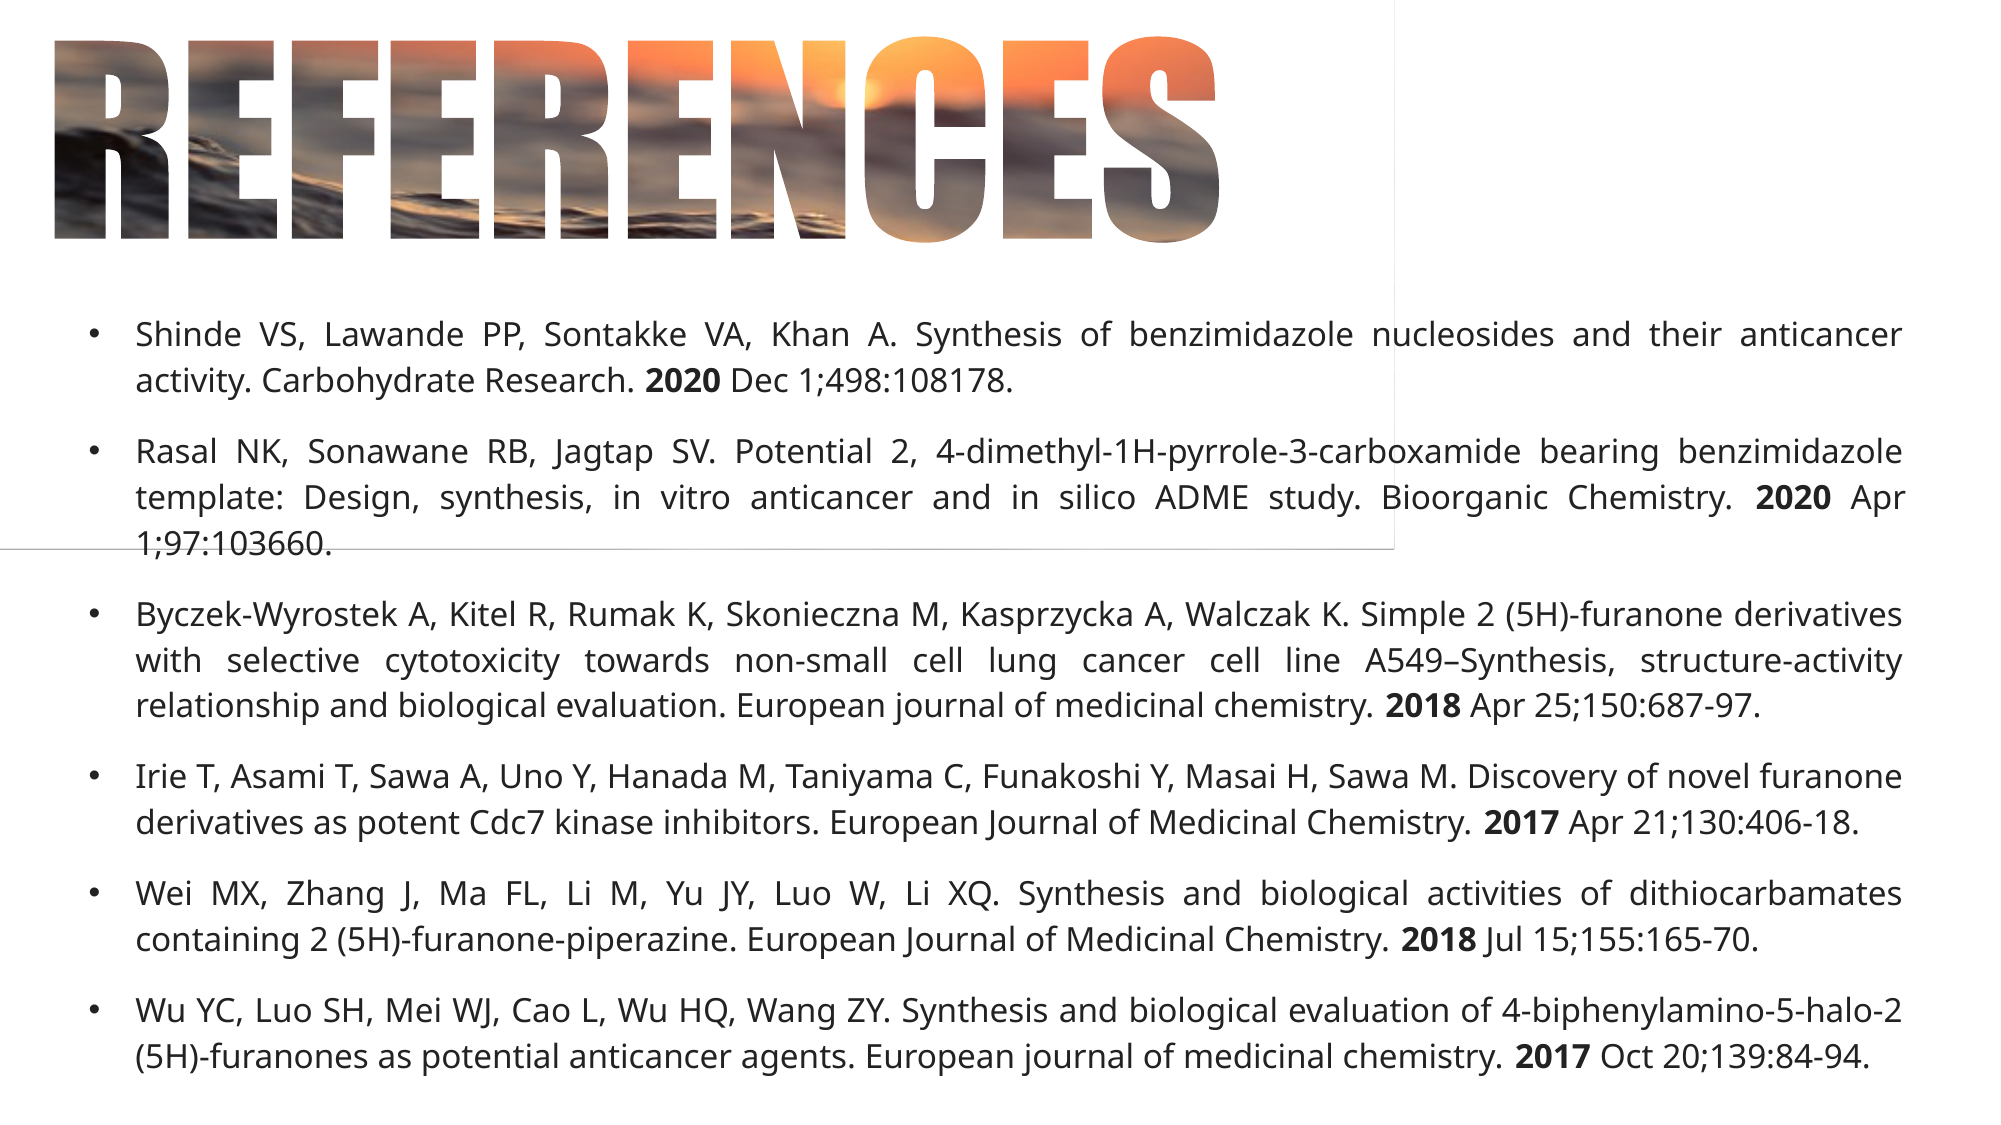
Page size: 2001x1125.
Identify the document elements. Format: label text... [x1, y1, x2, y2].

text_box Shinde VS, Lawande PP, Sontakke VA, Khan A. Synthesis of benzimidazole nucleosides and their anticancer activity. Carbohydrate Research. 2020 Dec 1;498:108178. Rasal NK, Sonawane RB, Jagtap SV. Potential 2, 4-dimethyl-1H-pyrrole-3-carboxamide bearing benzimidazole template: Design, synthesis, in vitro anticancer and in silico ADME study. Bioorganic Chemistry. 2020 Apr 1;97:103660. Byczek-Wyrostek A, Kitel R, Rumak K, Skonieczna M, Kasprzycka A, Walczak K. Simple 2 (5H)-furanone derivatives with selective cytotoxicity towards non-small cell lung cancer cell line A549–Synthesis, structure-activity relationship and biological evaluation. European journal of medicinal chemistry. 2018 Apr 25;150:687-97. Irie T, Asami T, Sawa A, Uno Y, Hanada M, Taniyama C, Funakoshi Y, Masai H, Sawa M. Discovery of novel furanone derivatives as potent Cdc7 kinase inhibitors. European Journal of Medicinal Chemistry. 2017 Apr 21;130:406-18. Wei MX, Zhang J, Ma FL, Li M, Yu JY, Luo W, Li XQ. Synthesis and biological activities of dithiocarbamates containing 2 (5H)-furanone-piperazine. European Journal of Medicinal Chemistry. 2018 Jul 15;155:165-70. Wu YC, Luo SH, Mei WJ, Cao L, Wu HQ, Wang ZY. Synthesis and biological evaluation of 4-biphenylamino-5-halo-2 (5H)-furanones as potential anticancer agents. European journal of medicinal chemistry. 2017 Oct 20;139:84-94. [73, 299, 1921, 1083]
picture [0, 0, 1395, 550]
